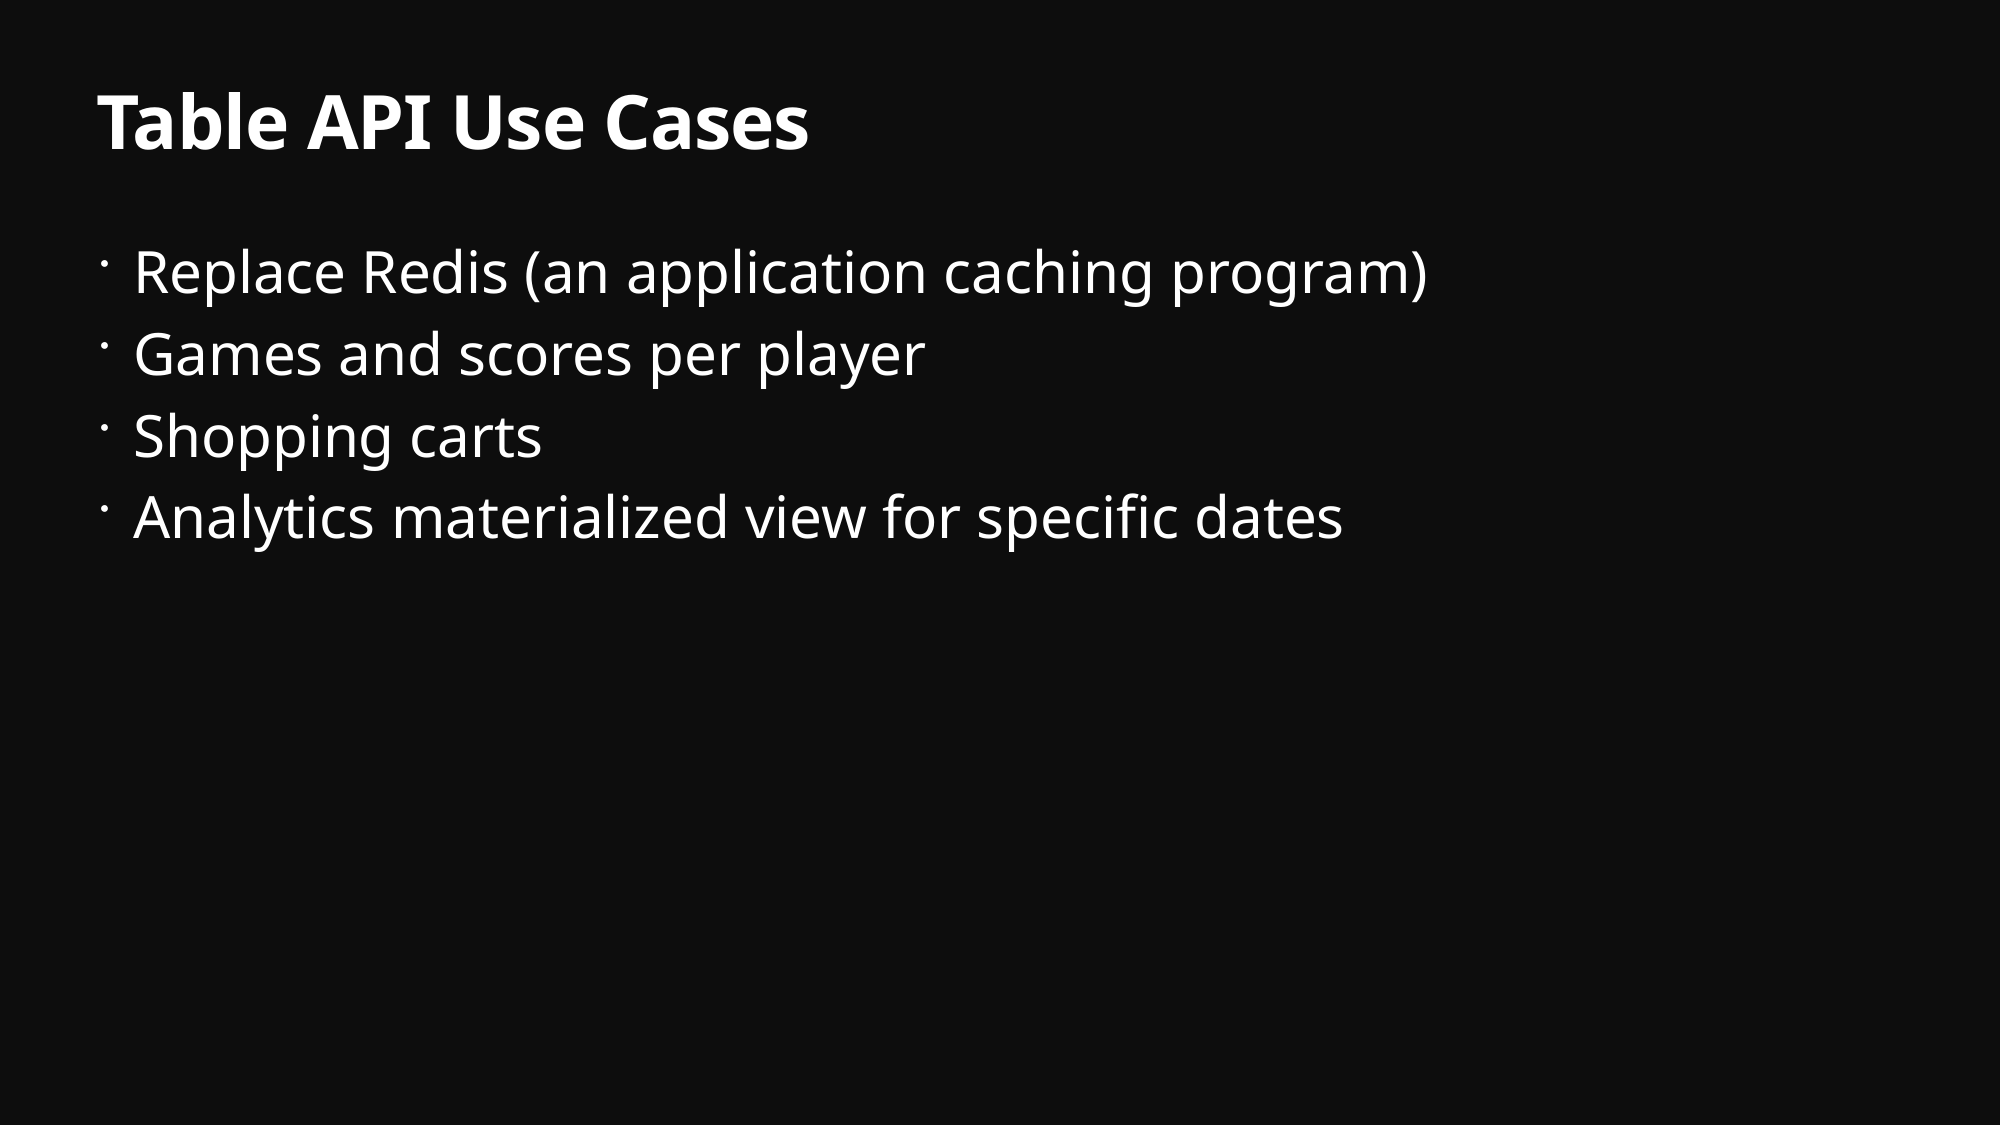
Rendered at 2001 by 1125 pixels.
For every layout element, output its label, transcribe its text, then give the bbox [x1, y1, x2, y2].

list Replace Redis (an application caching program) Games and scores per player Shopping carts Analytics materialized view for specific dates [95, 235, 1904, 561]
title Table API Use Cases [96, 75, 1904, 166]
